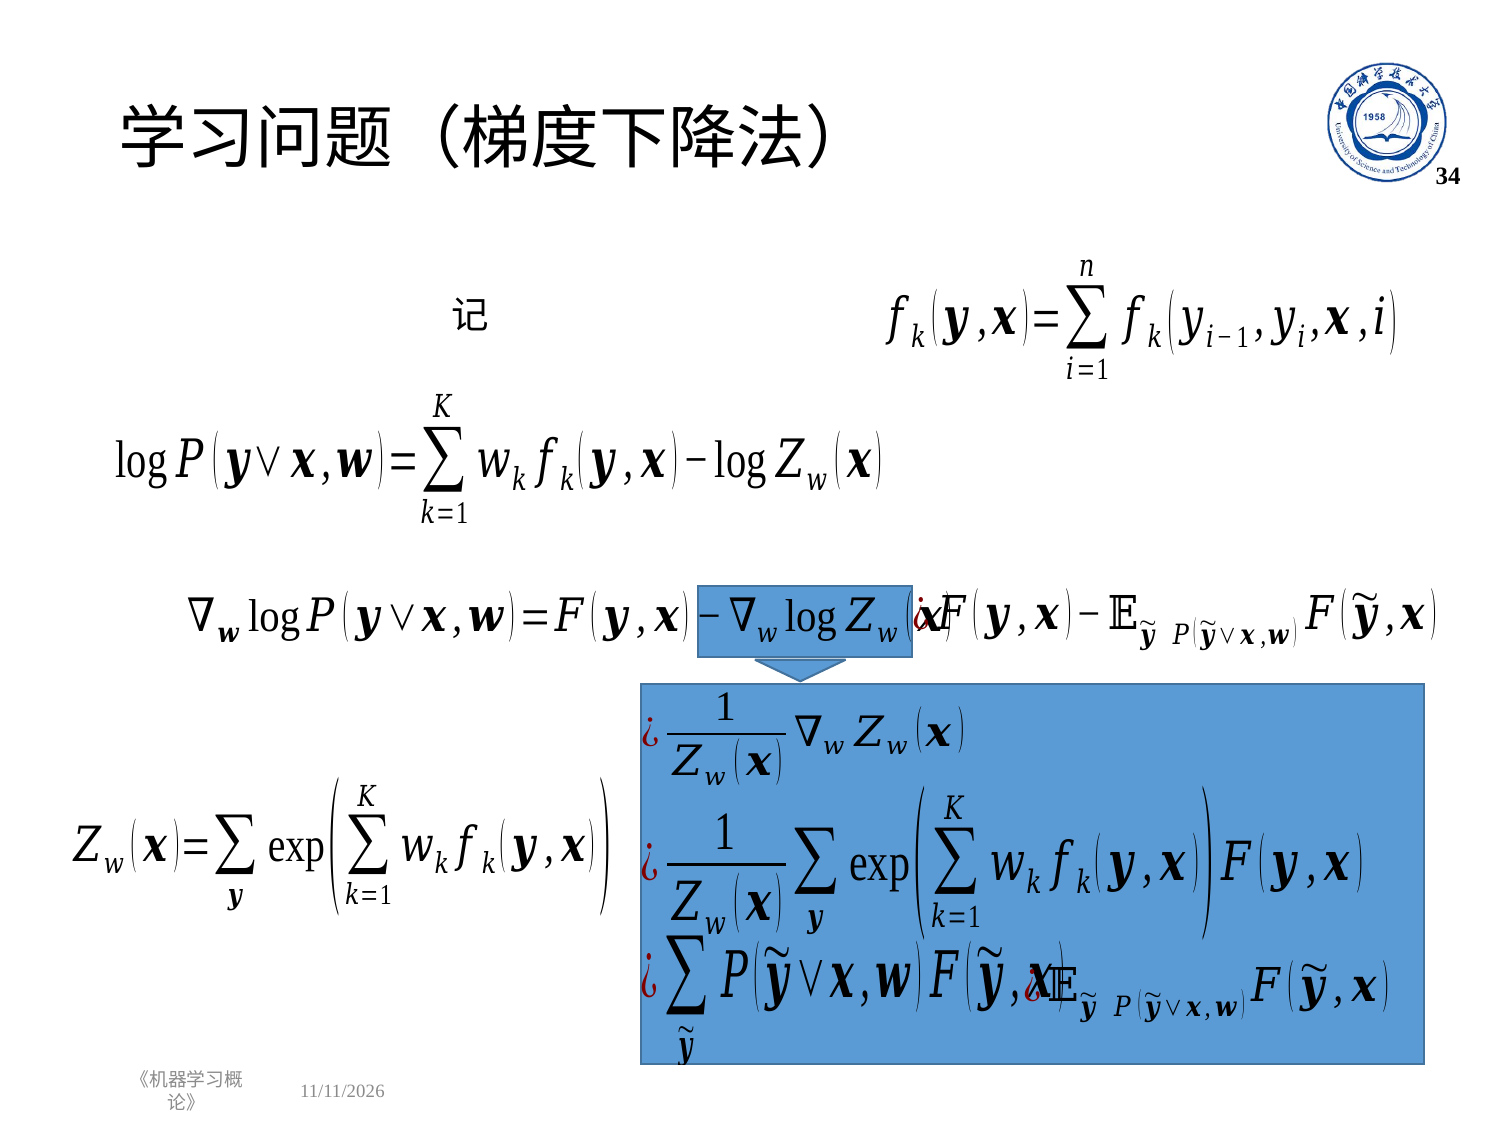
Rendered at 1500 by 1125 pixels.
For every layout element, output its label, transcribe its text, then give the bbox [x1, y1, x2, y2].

text_box [640, 683, 1425, 1065]
picture [1397, 59, 1450, 144]
slide_number 34 [1372, 144, 1476, 205]
text_box [697, 585, 913, 658]
text_box [754, 658, 847, 683]
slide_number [285, 1068, 422, 1113]
title 学习问题（梯度下降法） [103, 59, 1397, 221]
footer 《机器学习概论》 [104, 1068, 270, 1113]
